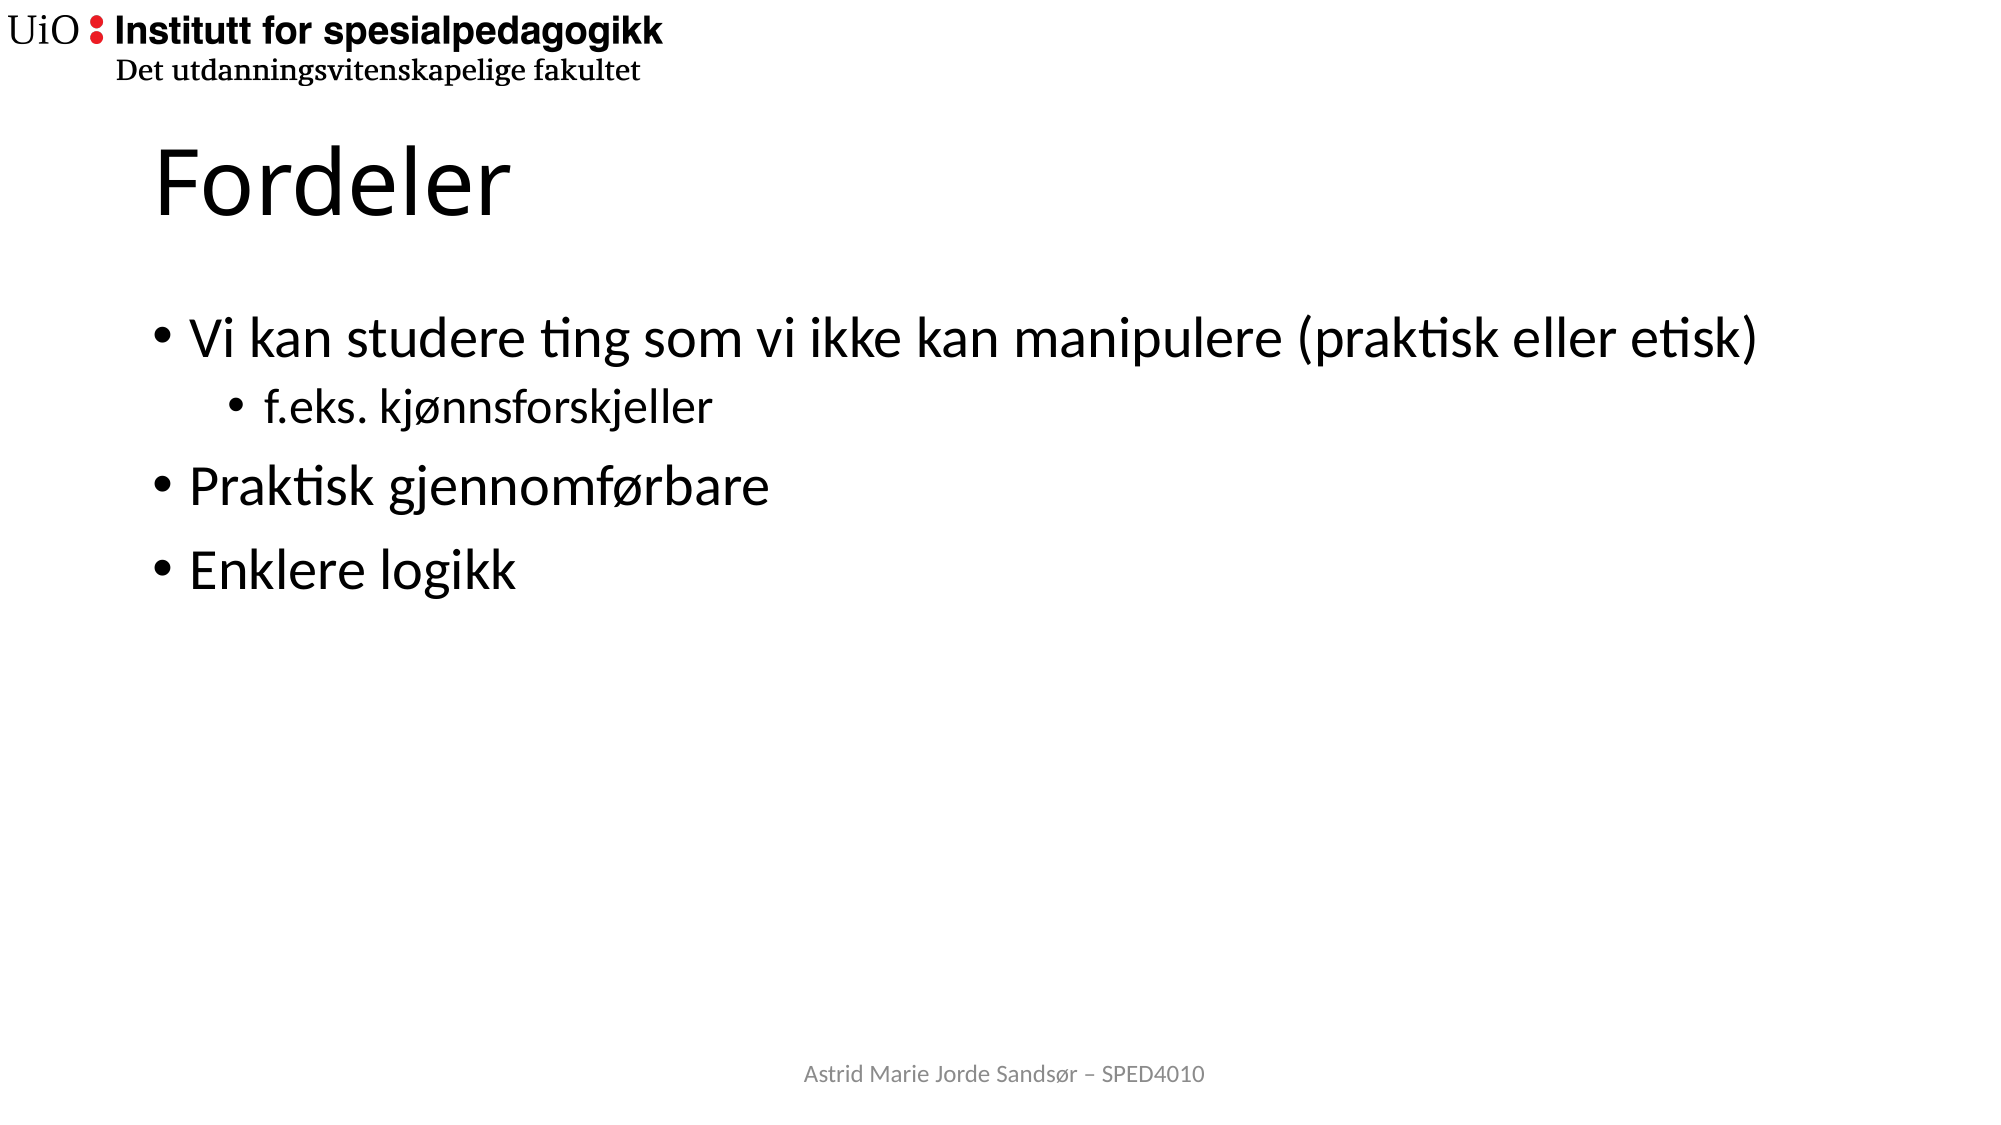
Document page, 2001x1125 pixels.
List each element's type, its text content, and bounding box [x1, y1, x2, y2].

title Fordeler [137, 94, 1863, 278]
picture [8, 15, 663, 86]
list Vi kan studere ting som vi ikke kan manipulere (praktisk eller etisk) f.eks. kjønnsforskjeller Praktisk gjennomførbare Enklere logikk [137, 299, 1863, 1014]
footer Astrid Marie Jorde Sandsør – SPED4010 [369, 1042, 1646, 1103]
